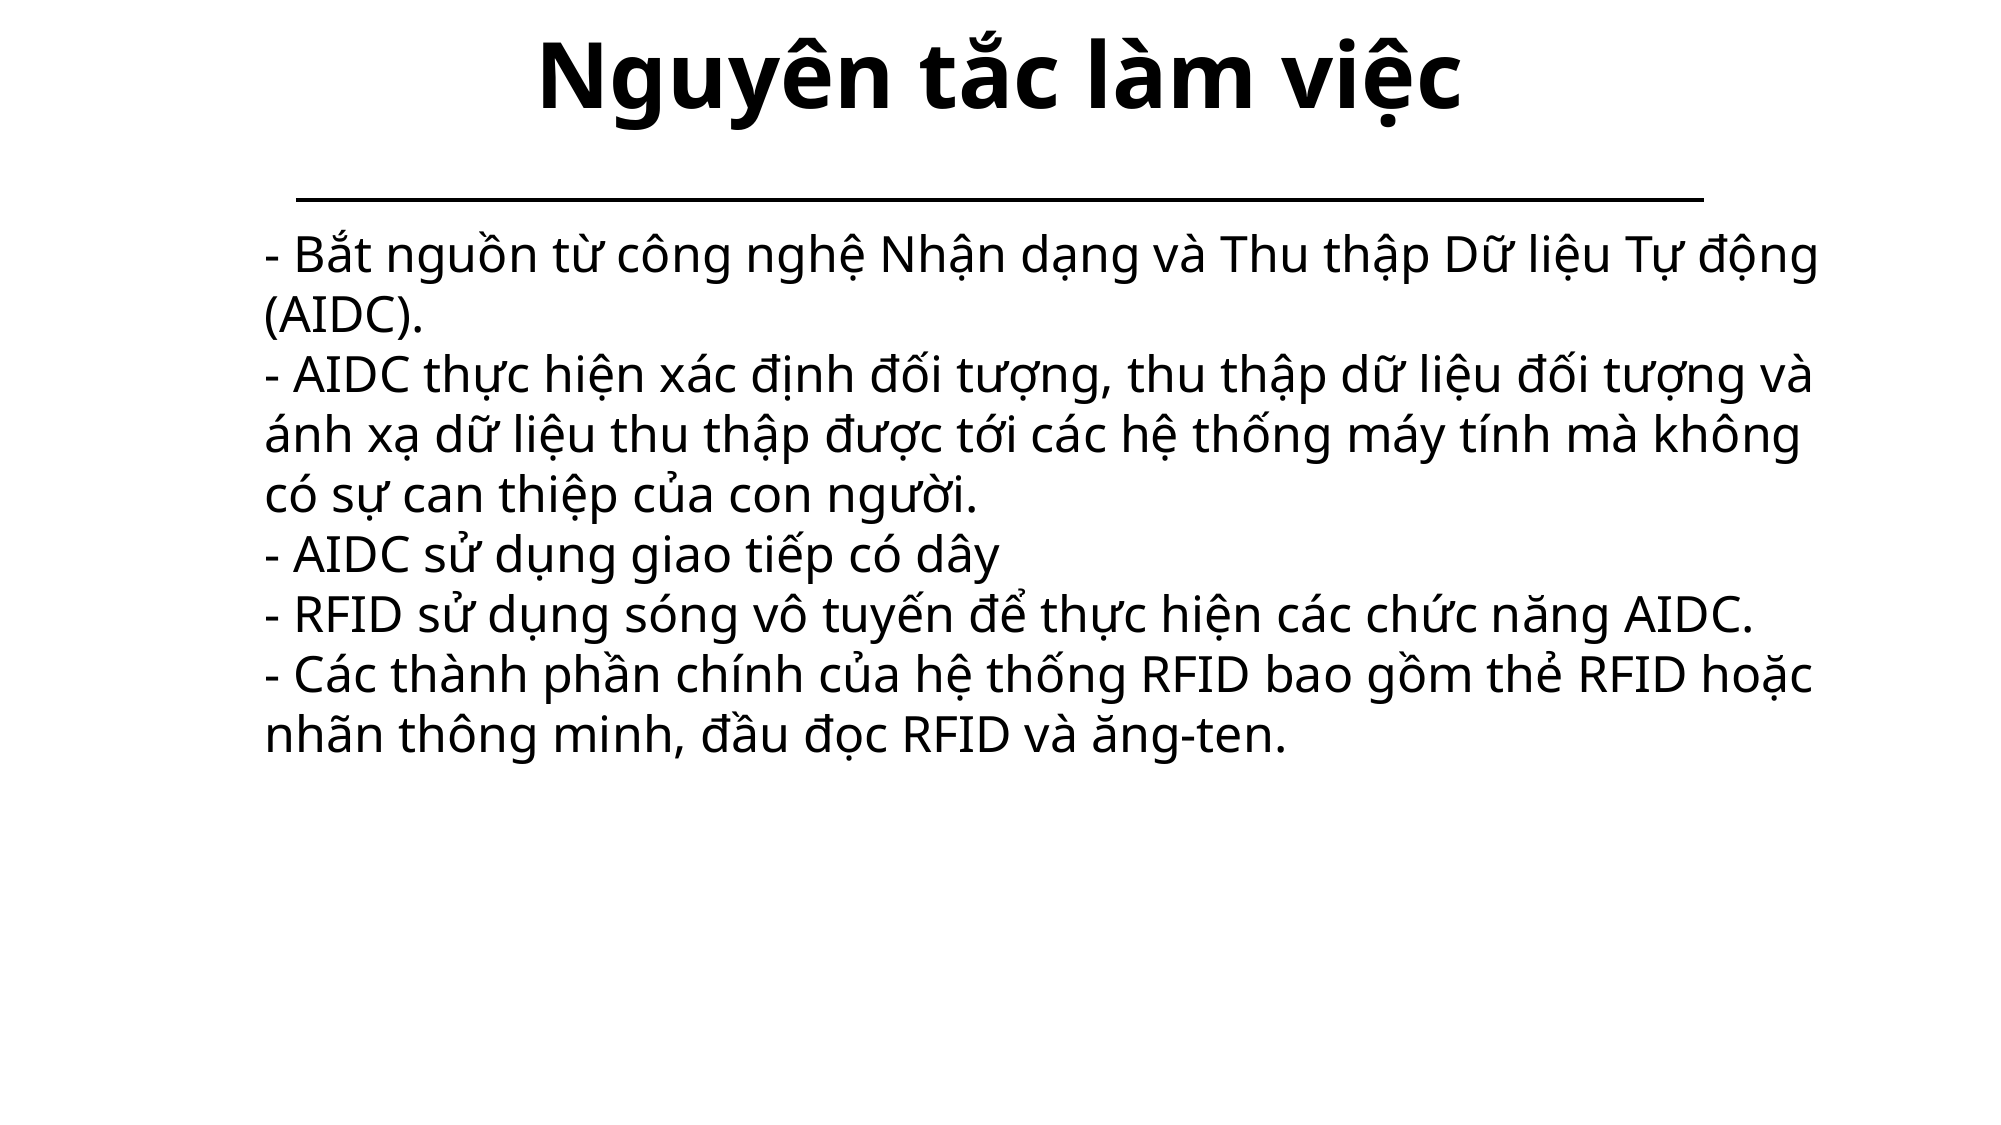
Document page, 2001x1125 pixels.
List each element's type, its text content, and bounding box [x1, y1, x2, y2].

text_box - Bắt nguồn từ công nghệ Nhận dạng và Thu thập Dữ liệu Tự động (AIDC). - AIDC thực hiện xác định đối tượng, thu thập dữ liệu đối tượng và ánh xạ dữ liệu thu thập được tới các hệ thống máy tính mà không có sự can thiệp của con người. - AIDC sử dụng giao tiếp có dây - RFID sử dụng sóng vô tuyến để thực hiện các chức năng AIDC. - Các thành phần chính của hệ thống RFID bao gồm thẻ RFID hoặc nhãn thông minh, đầu đọc RFID và ăng-ten. [249, 215, 1877, 771]
title Nguyên tắc làm việc [249, 10, 1750, 148]
